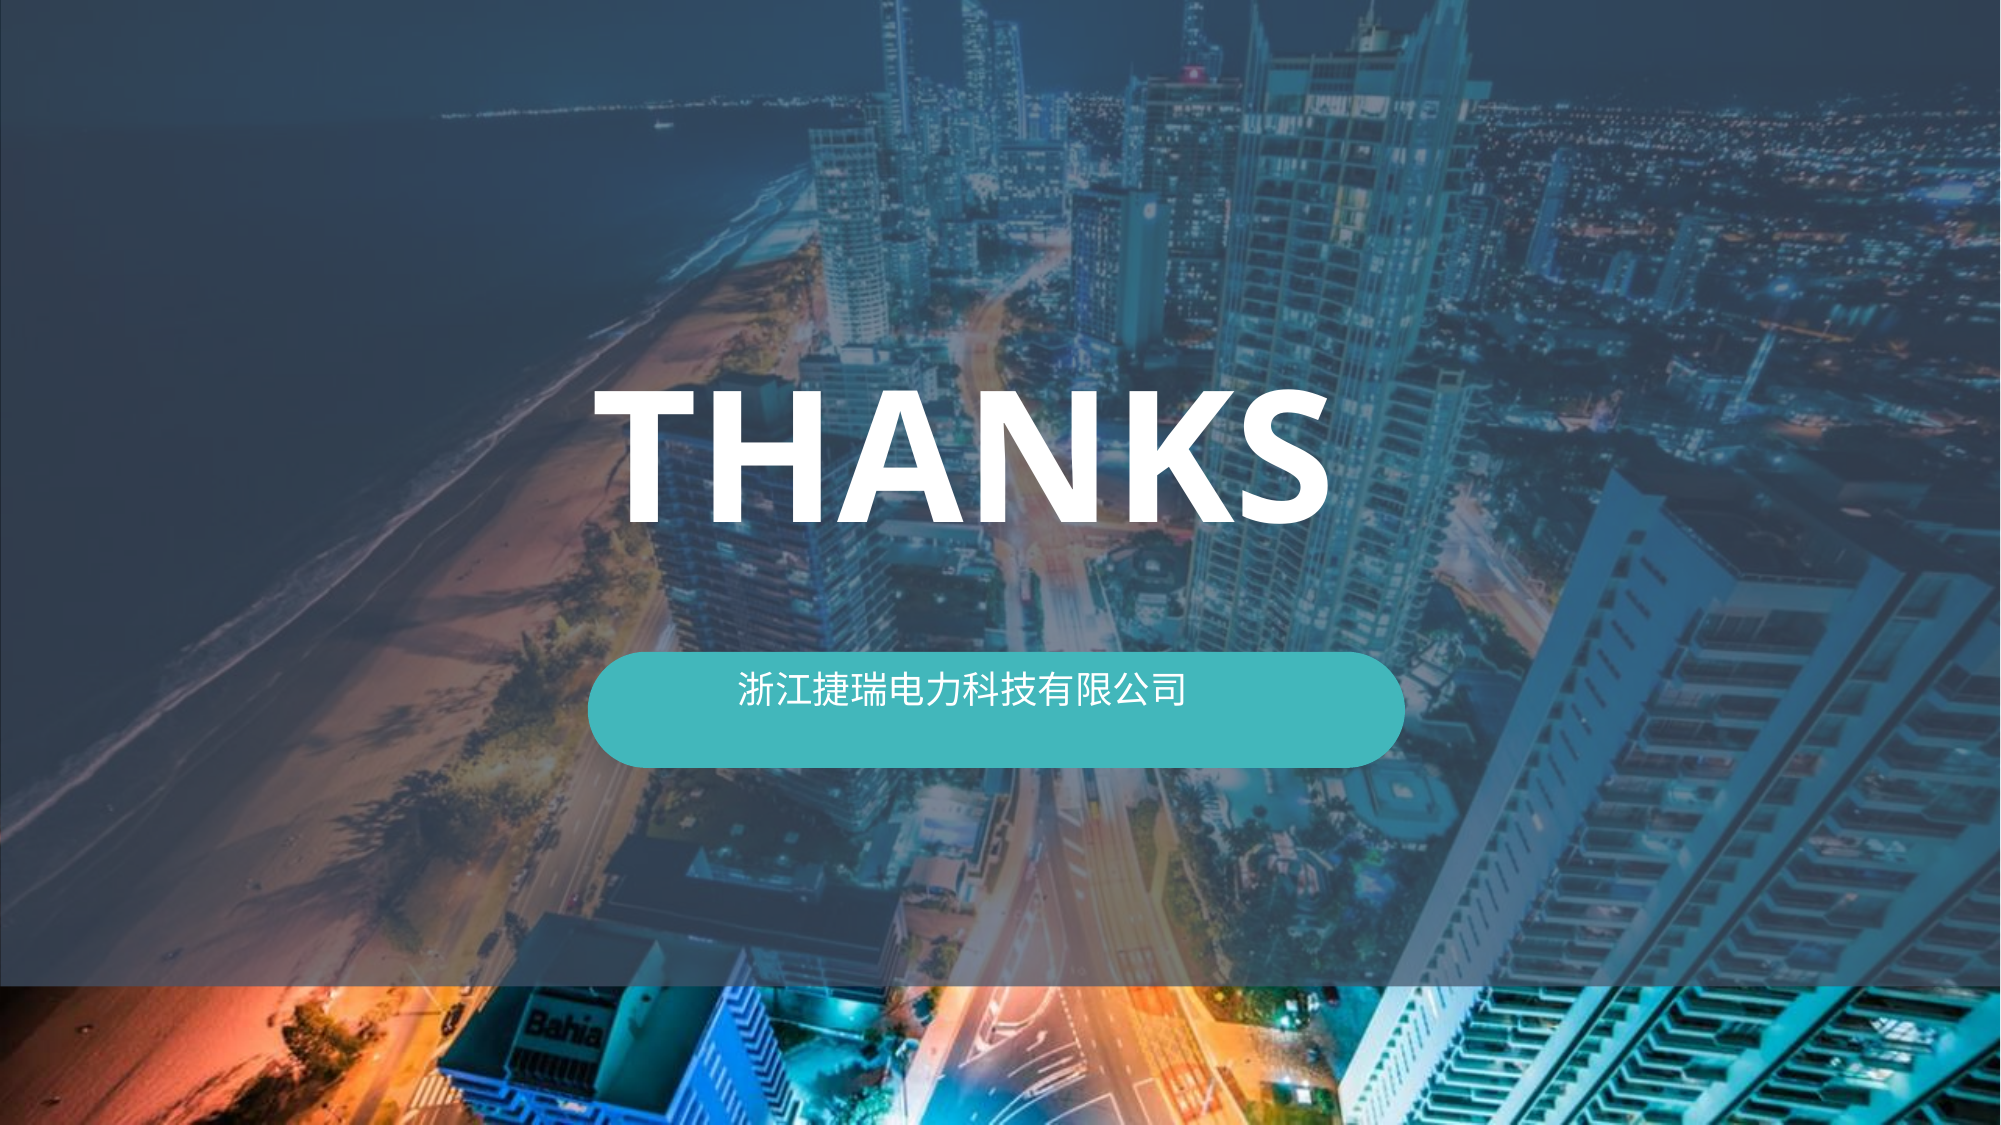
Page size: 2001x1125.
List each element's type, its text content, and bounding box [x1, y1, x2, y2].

text_box THANKS [362, 331, 1613, 566]
picture [0, 0, 2001, 1125]
picture [647, 987, 655, 996]
picture [763, 987, 780, 998]
picture [673, 1044, 678, 1052]
picture [971, 1112, 977, 1121]
text_box 浙江捷瑞电力科技有限公司 [723, 658, 1281, 719]
text_box [0, 0, 2000, 987]
text_box [587, 651, 1405, 768]
